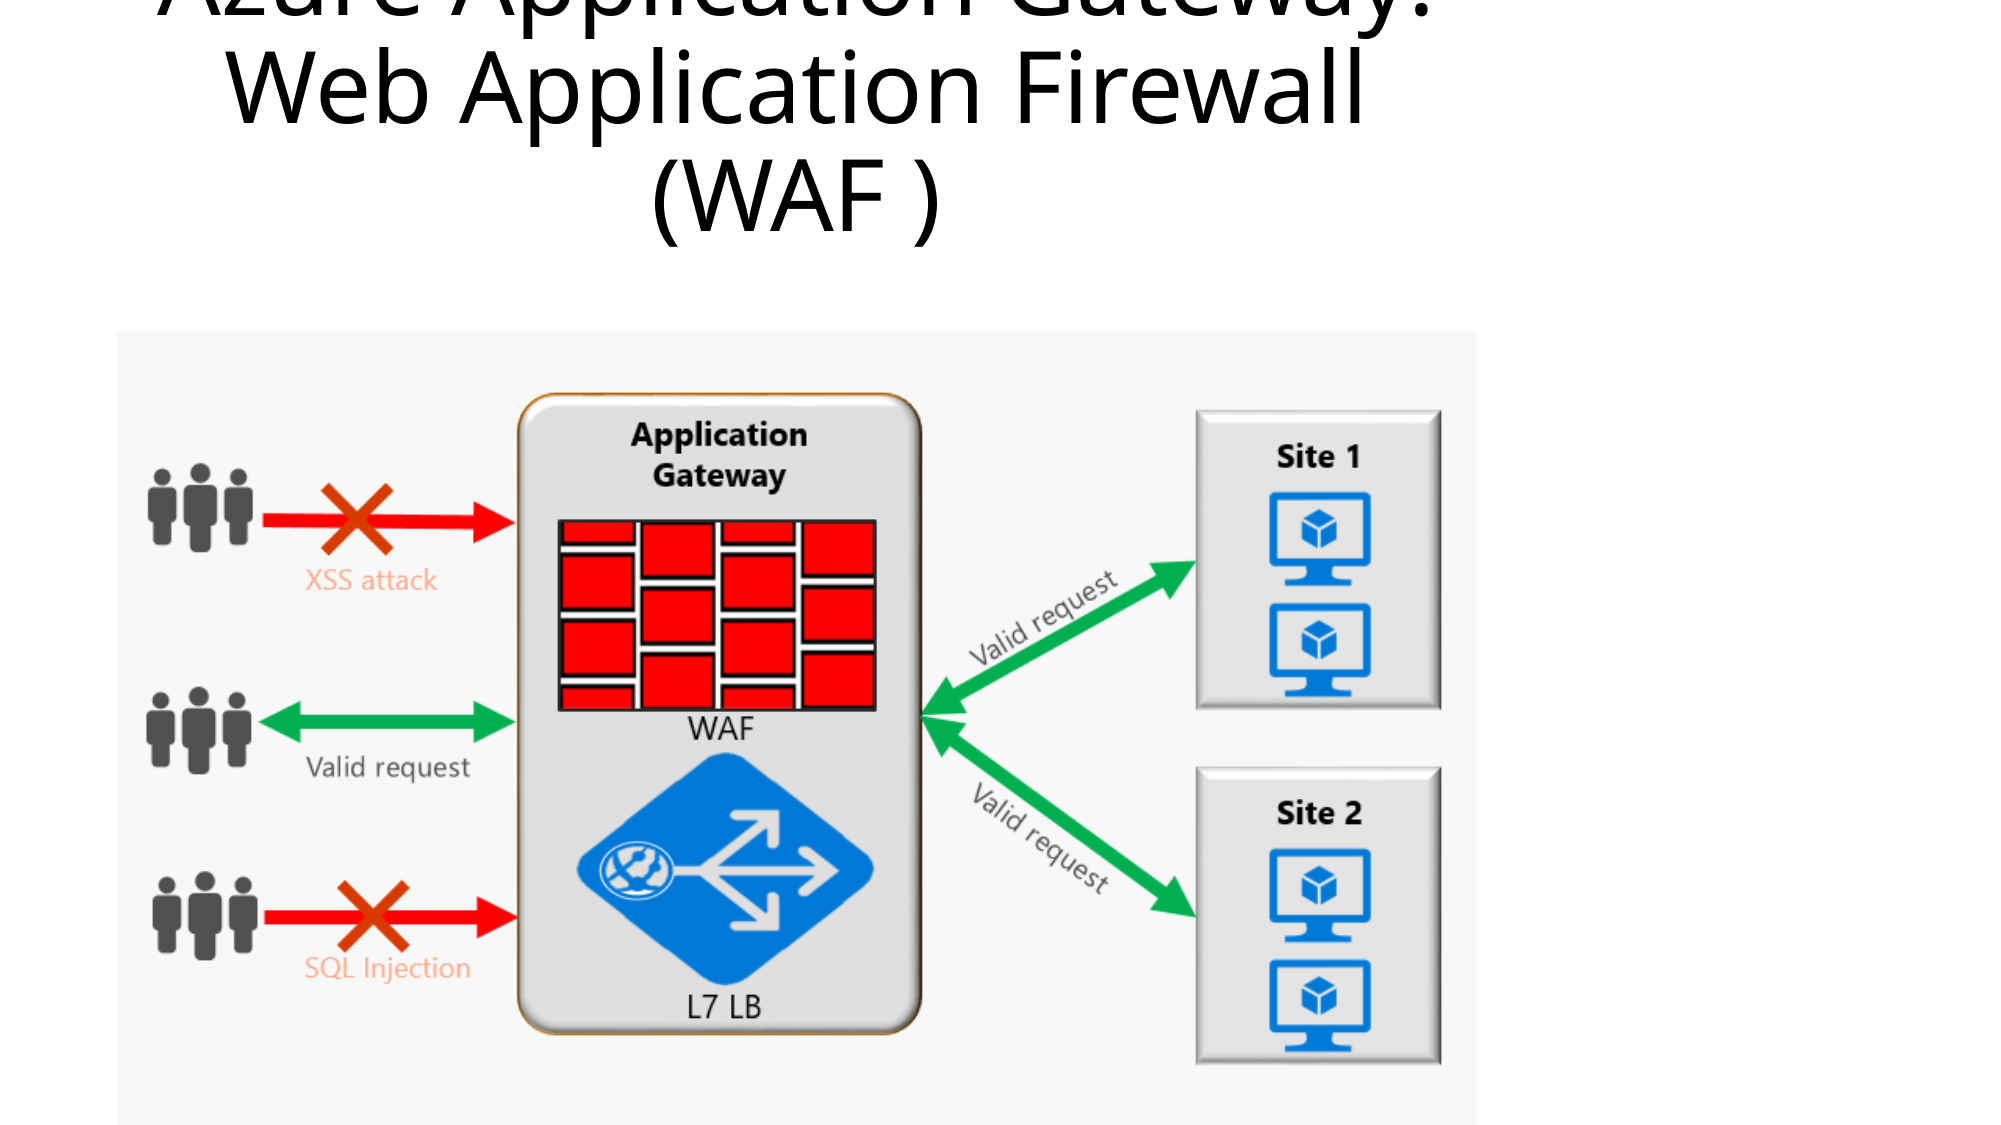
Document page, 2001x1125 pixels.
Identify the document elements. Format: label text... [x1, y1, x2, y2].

picture [117, 332, 1476, 1125]
title Azure Application Gateway: Web Application Firewall (WAF ) [88, 203, 1506, 261]
